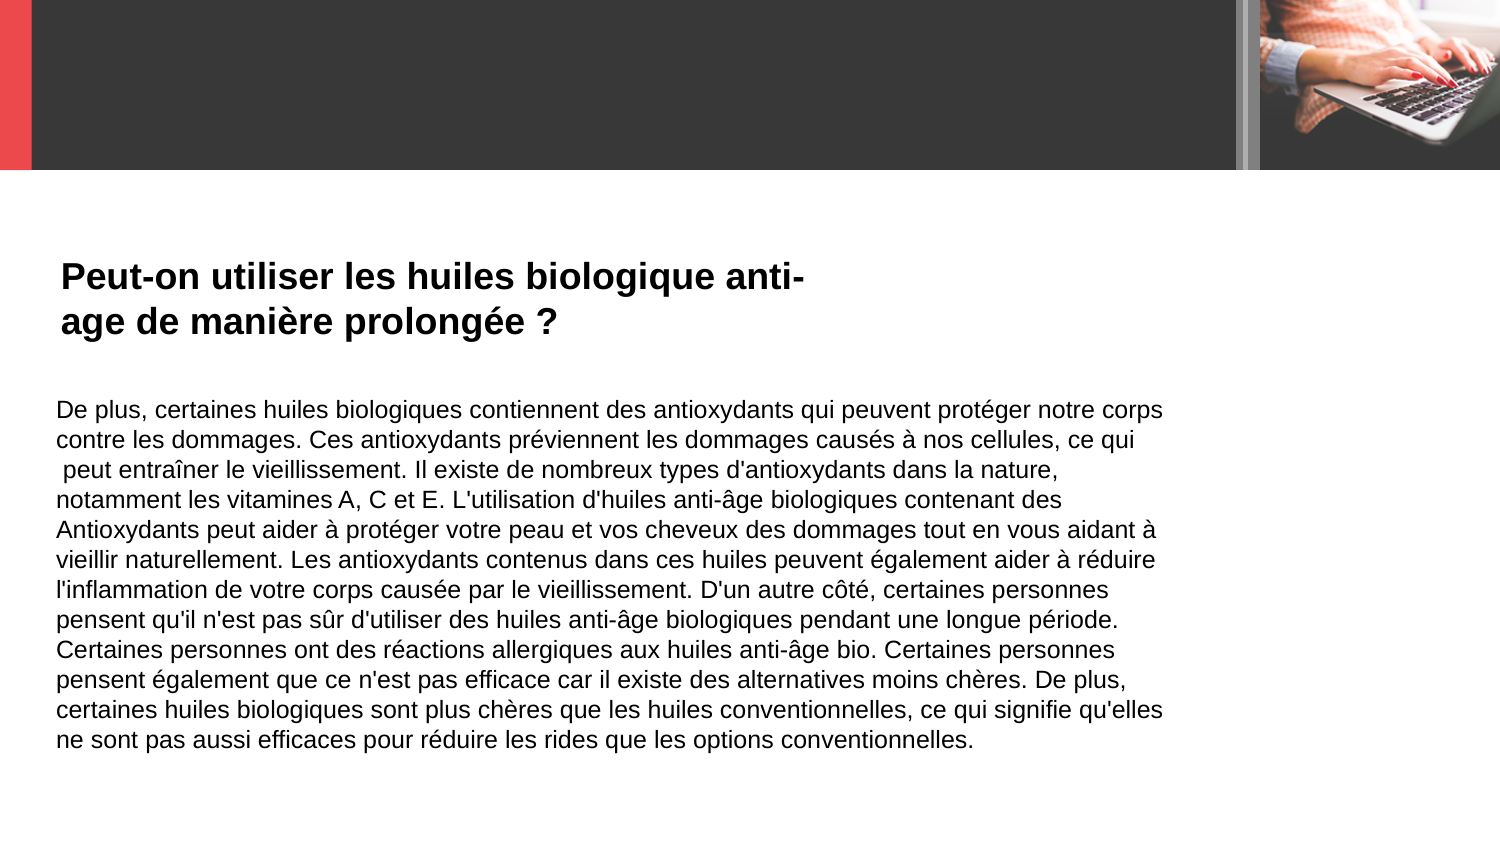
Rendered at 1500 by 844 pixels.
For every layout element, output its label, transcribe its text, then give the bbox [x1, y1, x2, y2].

text_box De plus, certaines huiles biologiques contiennent des antioxydants qui peuvent protéger notre corps contre les dommages. Ces antioxydants préviennent les dommages causés à nos cellules, ce qui peut entraîner le vieillissement. Il existe de nombreux types d'antioxydants dans la nature, notamment les vitamines A, C et E. L'utilisation d'huiles anti-âge biologiques contenant des Antioxydants peut aider à protéger votre peau et vos cheveux des dommages tout en vous aidant à vieillir naturellement. Les antioxydants contenus dans ces huiles peuvent également aider à réduire l'inflammation de votre corps causée par le vieillissement. D'un autre côté, certaines personnes pensent qu'il n'est pas sûr d'utiliser des huiles anti-âge biologiques pendant une longue période. Certaines personnes ont des réactions allergiques aux huiles anti-âge bio. Certaines personnes pensent également que ce n'est pas efficace car il existe des alternatives moins chères. De plus, certaines huiles biologiques sont plus chères que les huiles conventionnelles, ce qui signifie qu'elles ne sont pas aussi efficaces pour réduire les rides que les options conventionnelles. [41, 386, 1199, 761]
picture [0, 0, 1500, 844]
text_box Peut-on utiliser les huiles biologique anti-age de manière prolongée ? [46, 244, 826, 350]
